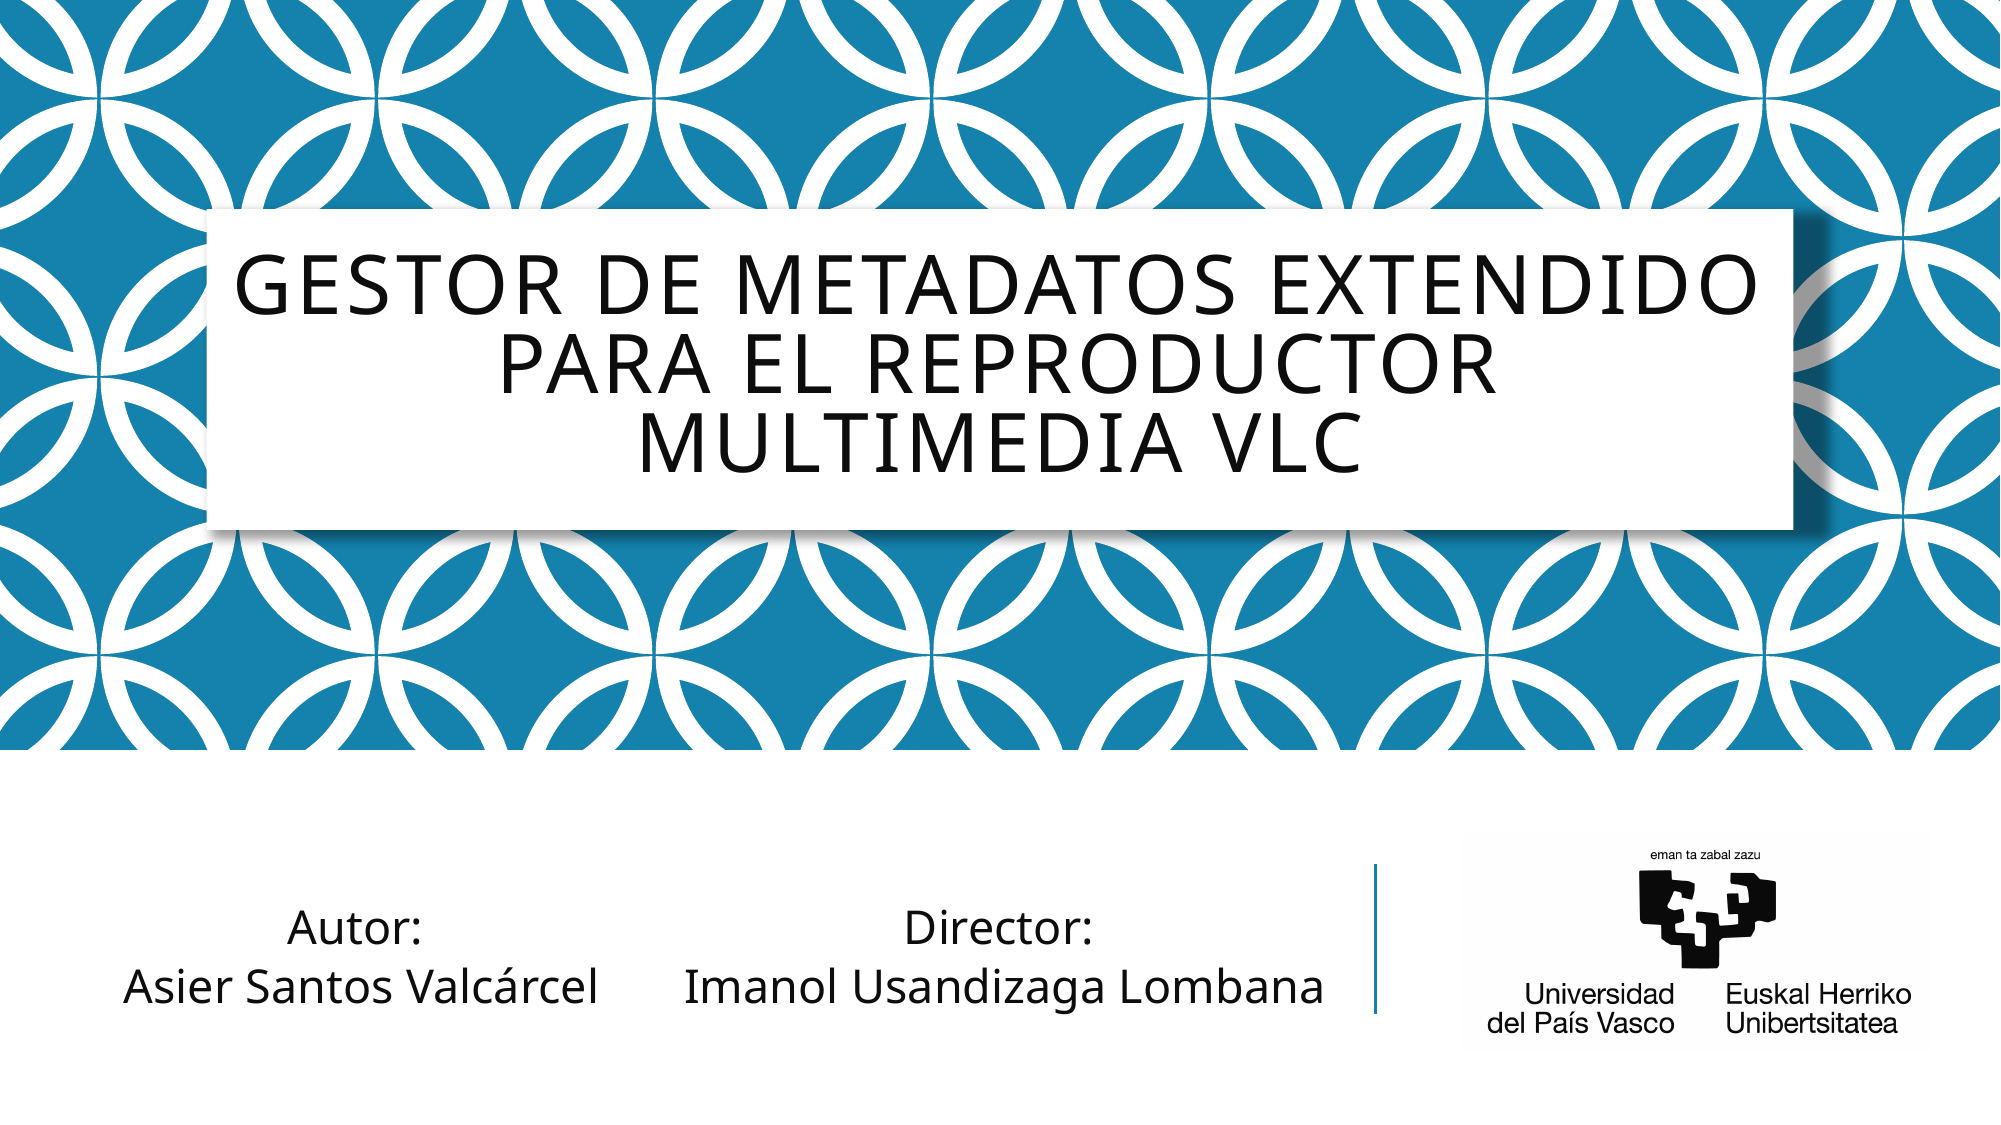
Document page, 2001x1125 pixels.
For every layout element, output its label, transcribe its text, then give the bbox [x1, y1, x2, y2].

subtitle Autor: Asier Santos Valcárcel Director: Imanol Usandizaga Lombana [24, 889, 1343, 1081]
picture [1462, 834, 1933, 1052]
title Gestor de Metadatos Extendido para el Reproductor Multimedia VLC [206, 209, 1794, 530]
